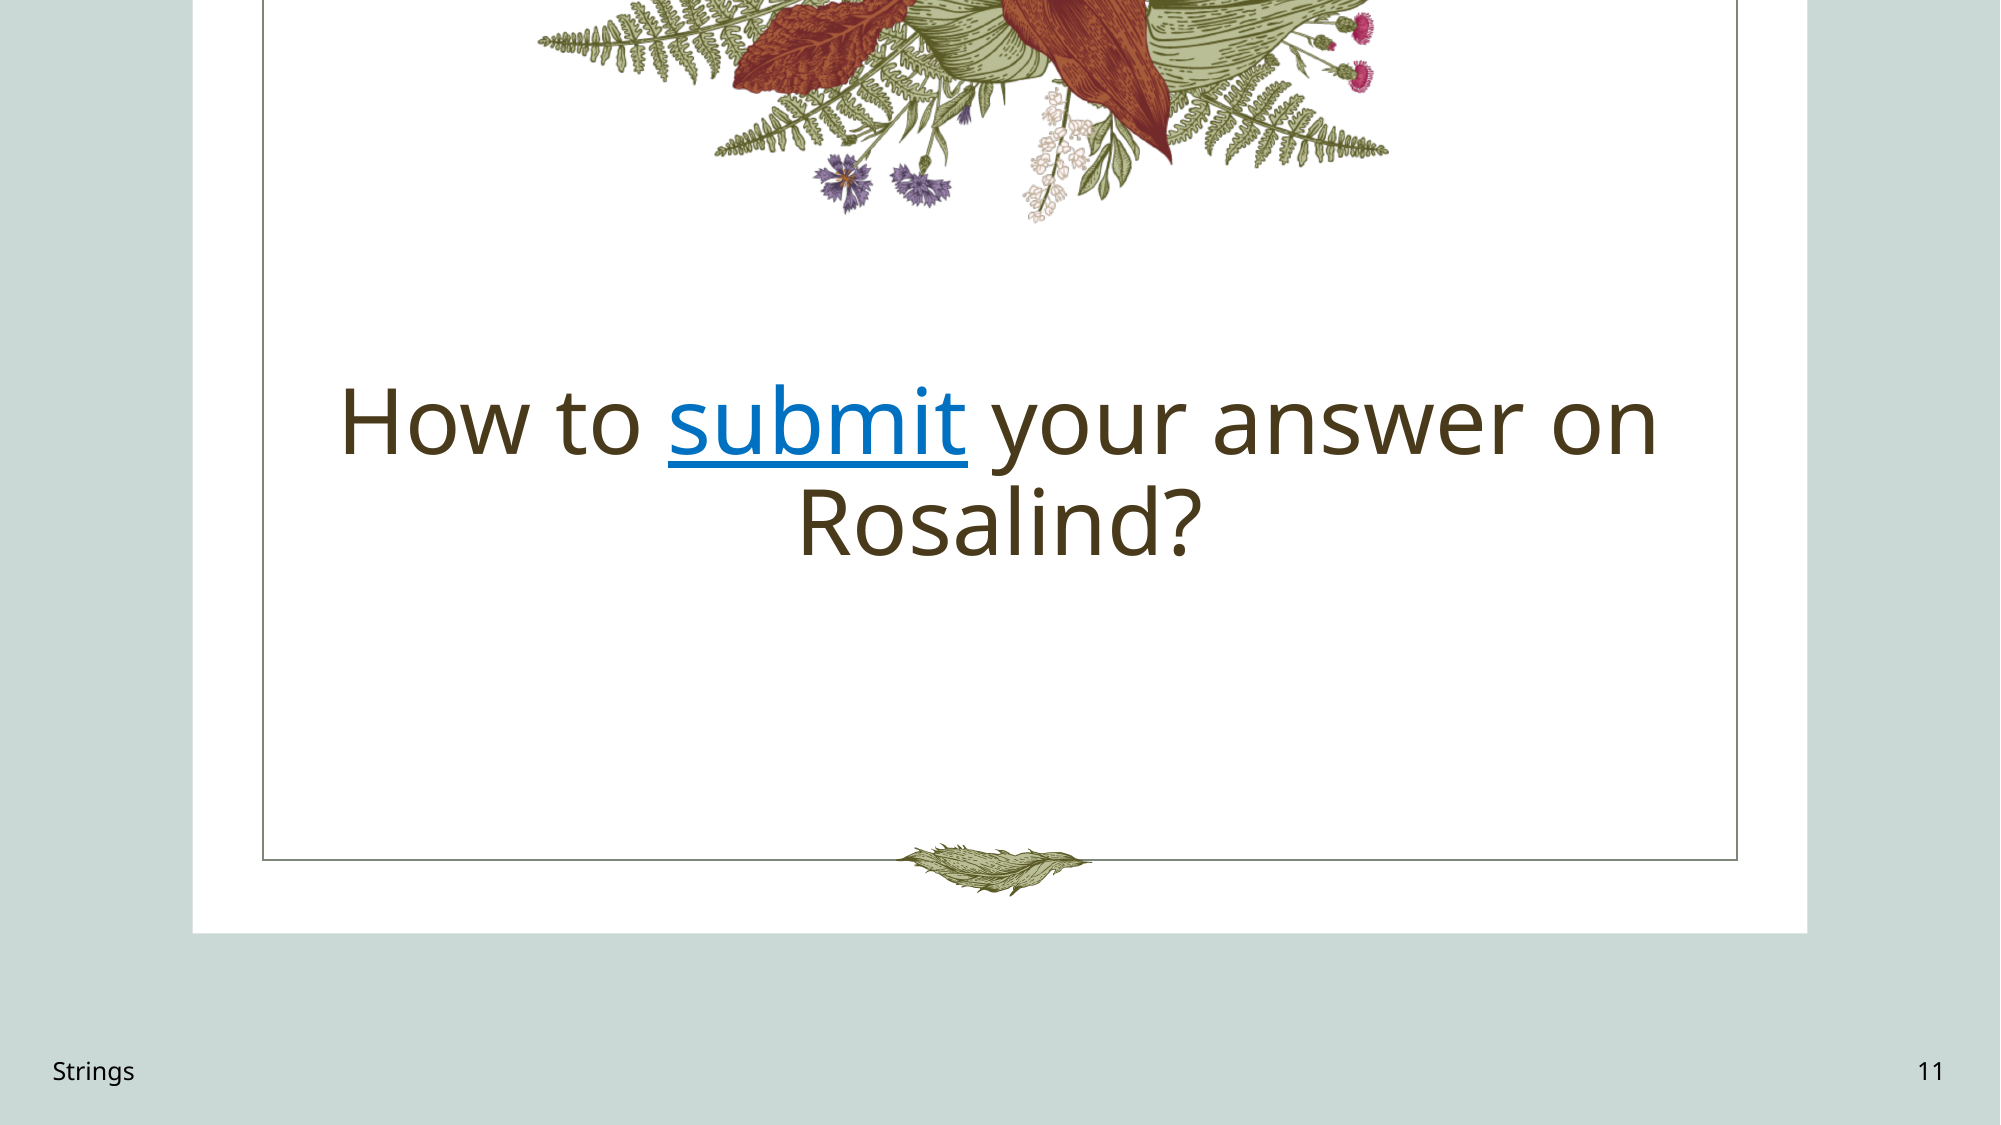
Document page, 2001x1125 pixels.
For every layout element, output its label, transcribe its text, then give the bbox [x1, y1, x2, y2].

title How to submit your answer on Rosalind? [286, 361, 1714, 579]
picture [535, 0, 1416, 243]
slide_number 11 [1510, 1042, 1961, 1103]
footer Strings [37, 1042, 713, 1103]
picture [894, 838, 1093, 897]
